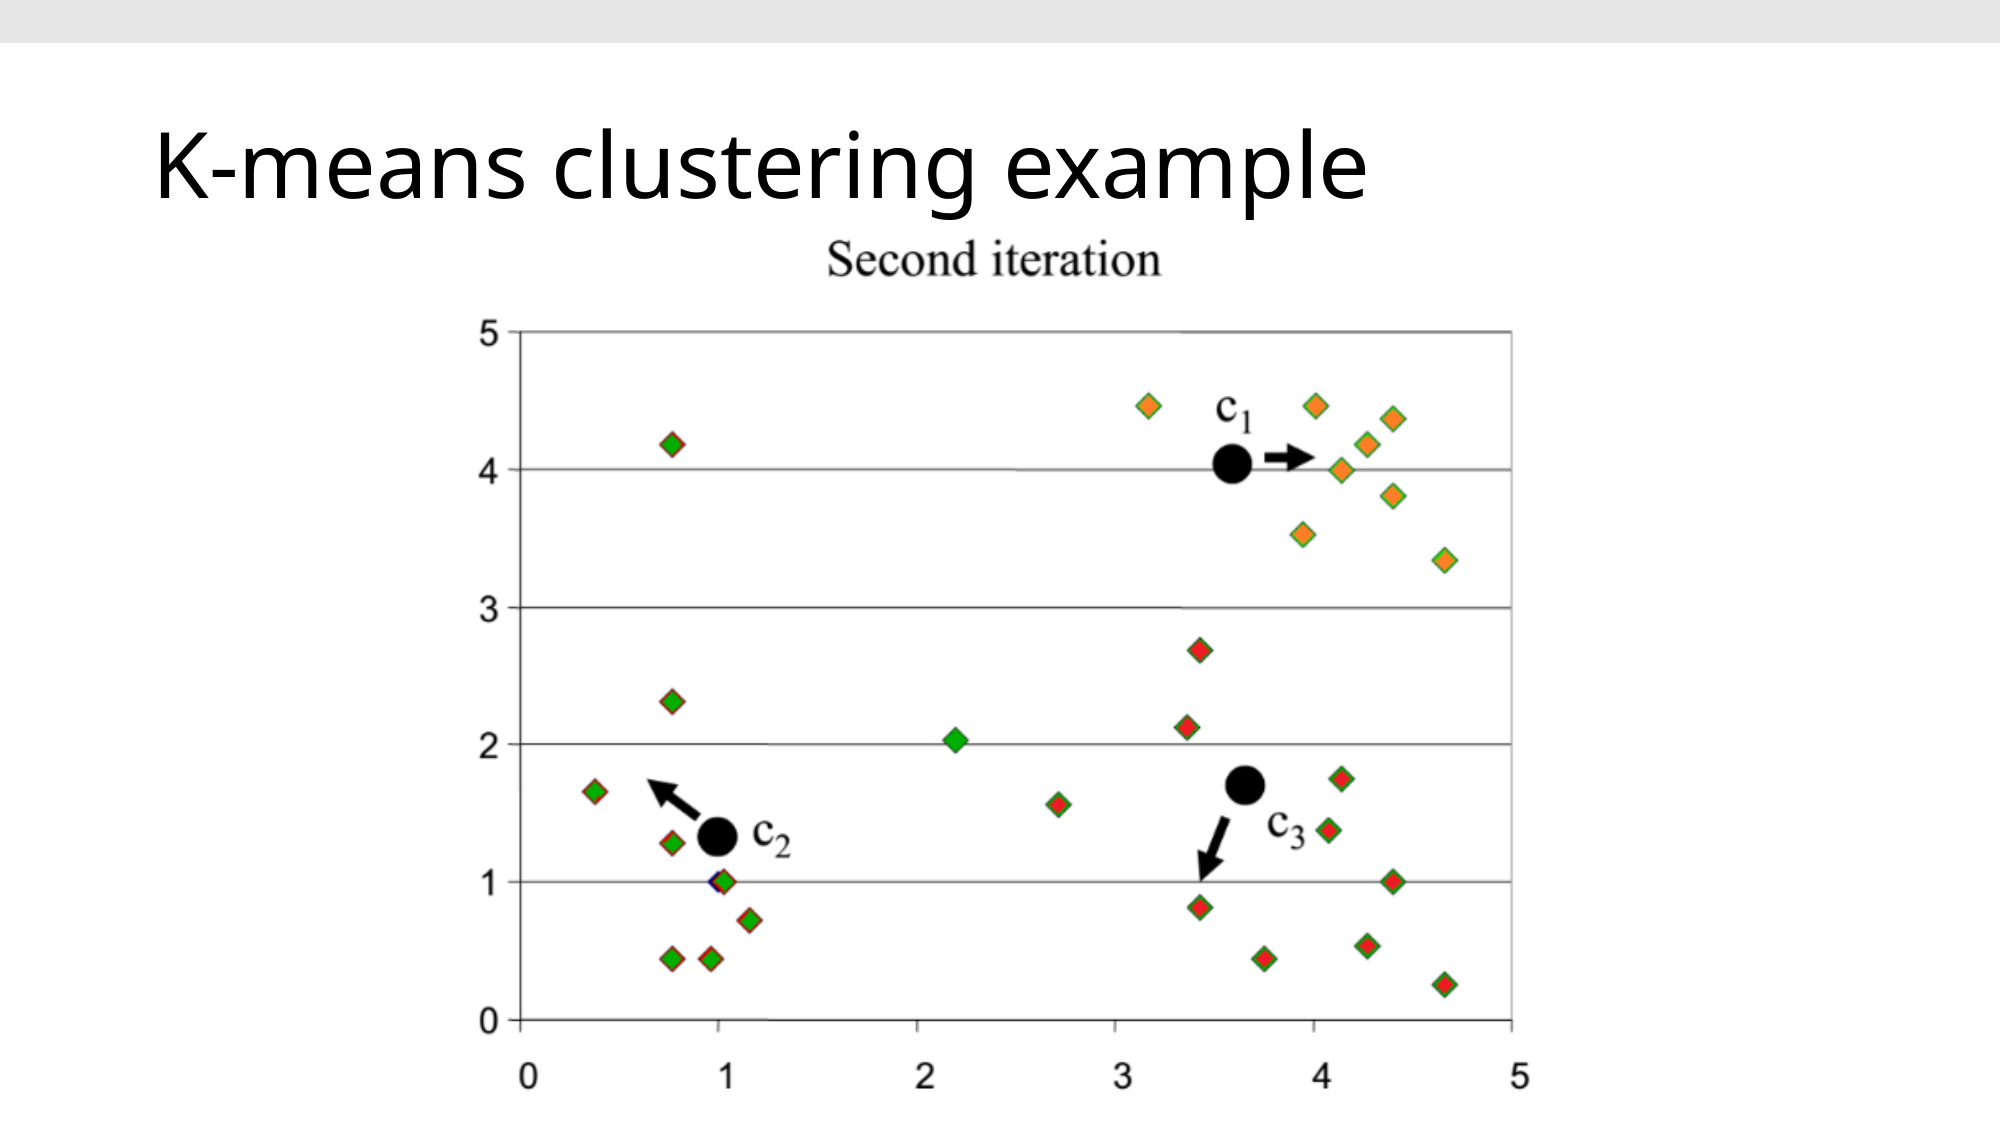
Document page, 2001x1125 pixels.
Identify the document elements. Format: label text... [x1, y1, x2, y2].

text_box [0, 0, 2000, 44]
title K-means clustering example [137, 59, 1863, 278]
picture [431, 237, 1569, 1103]
